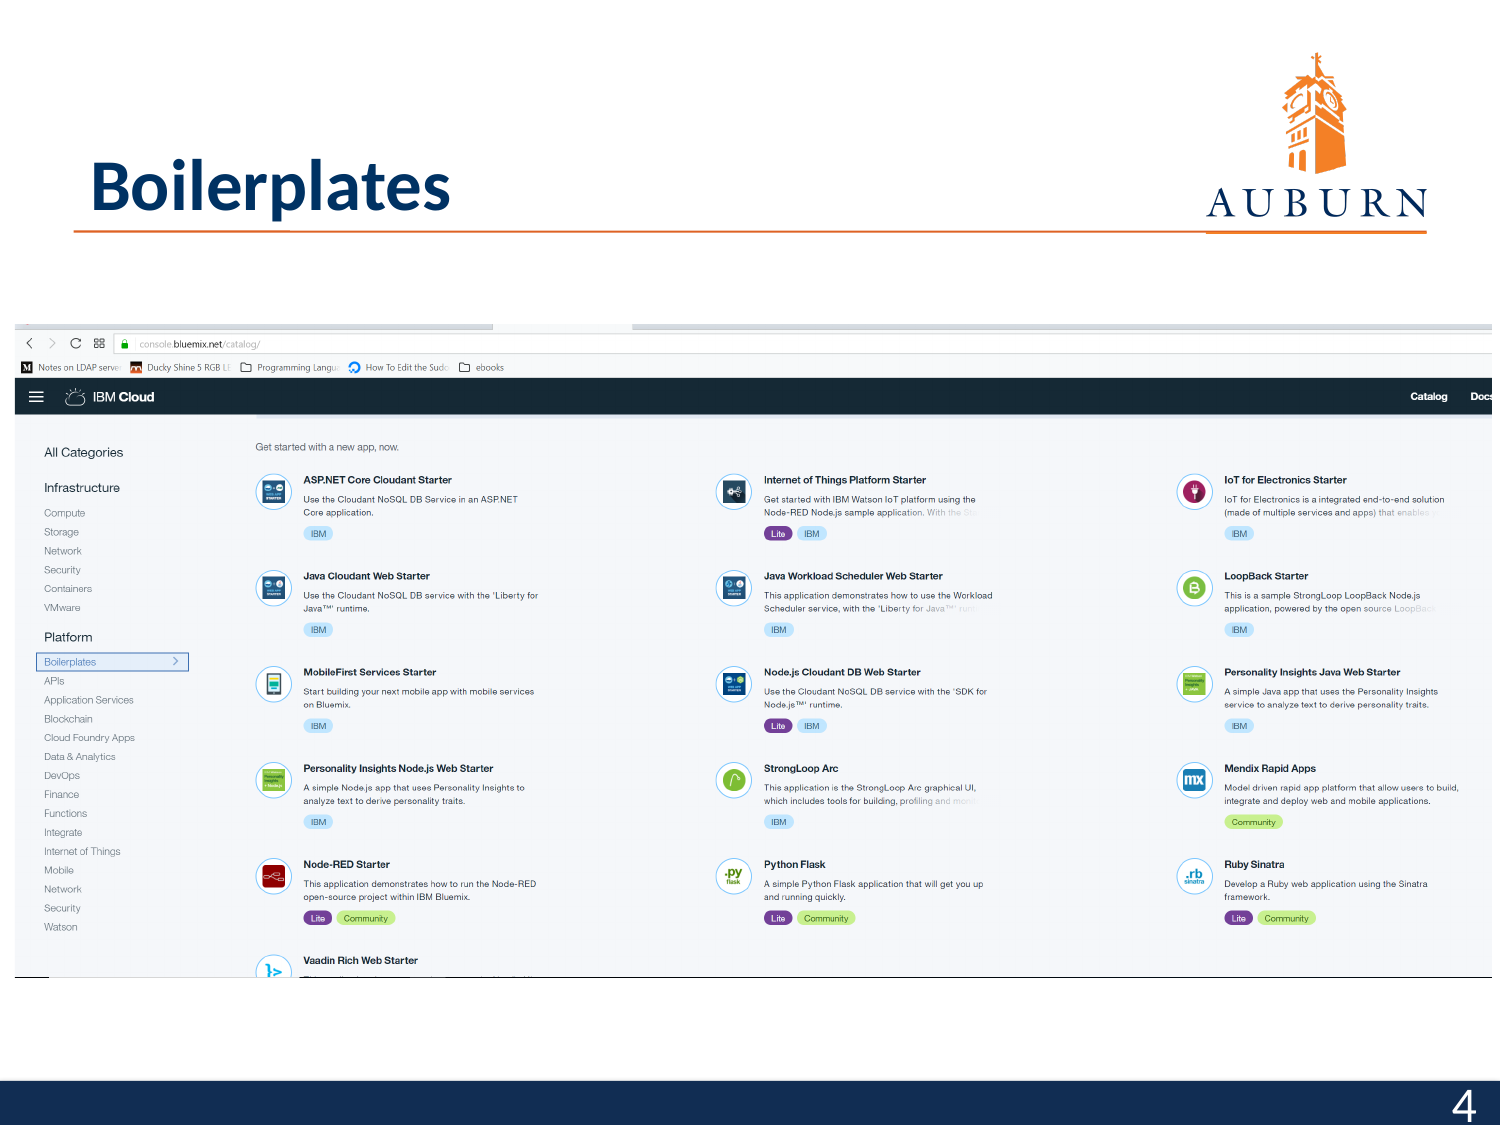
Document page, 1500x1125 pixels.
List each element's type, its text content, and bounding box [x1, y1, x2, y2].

picture [14, 324, 1493, 978]
slide_number 4 [1154, 1080, 1492, 1125]
title Boilerplates [75, 45, 1031, 233]
